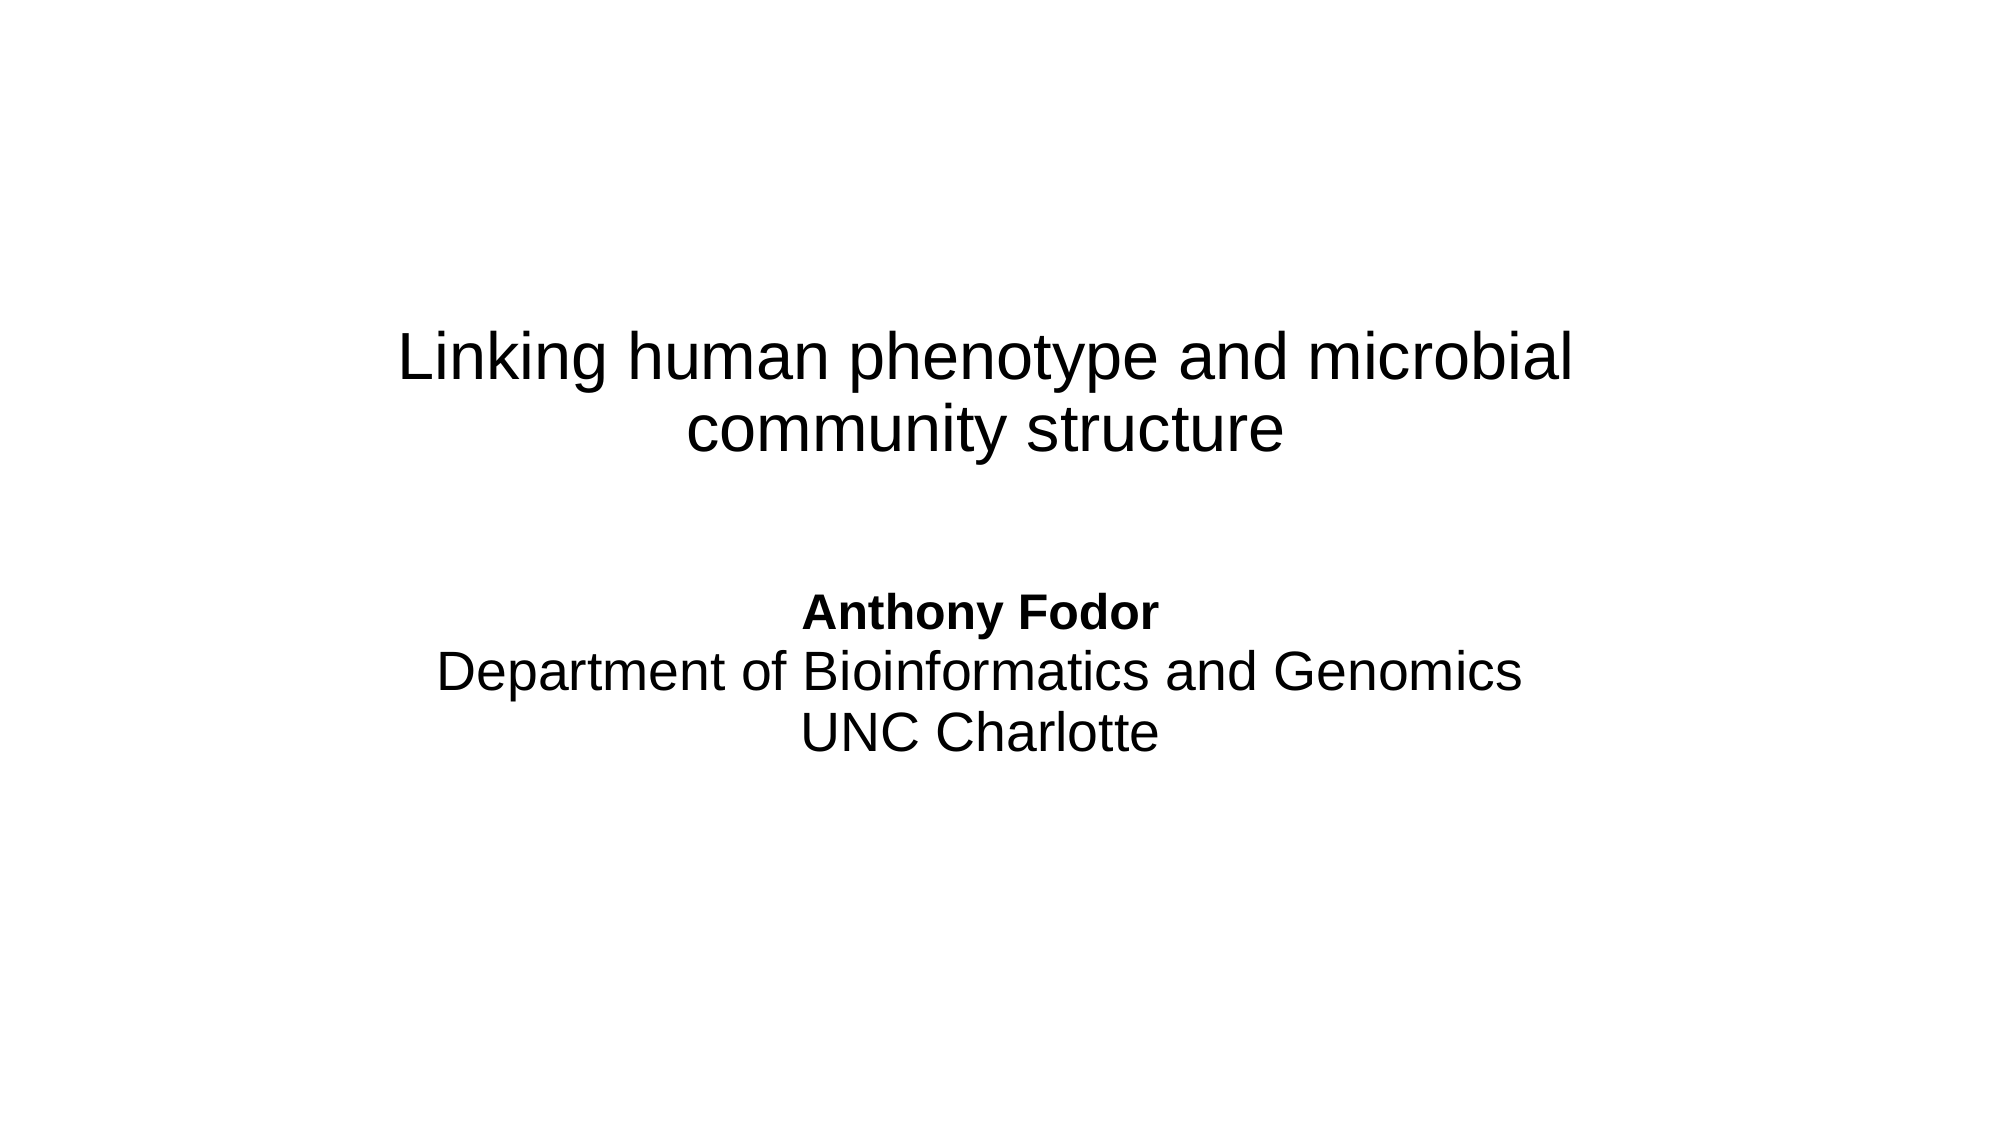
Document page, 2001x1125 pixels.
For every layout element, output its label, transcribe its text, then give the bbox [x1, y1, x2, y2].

title Linking human phenotype and microbial community structure [236, 82, 1737, 474]
subtitle Anthony Fodor Department of Bioinformatics and Genomics UNC Charlotte [230, 578, 1731, 851]
